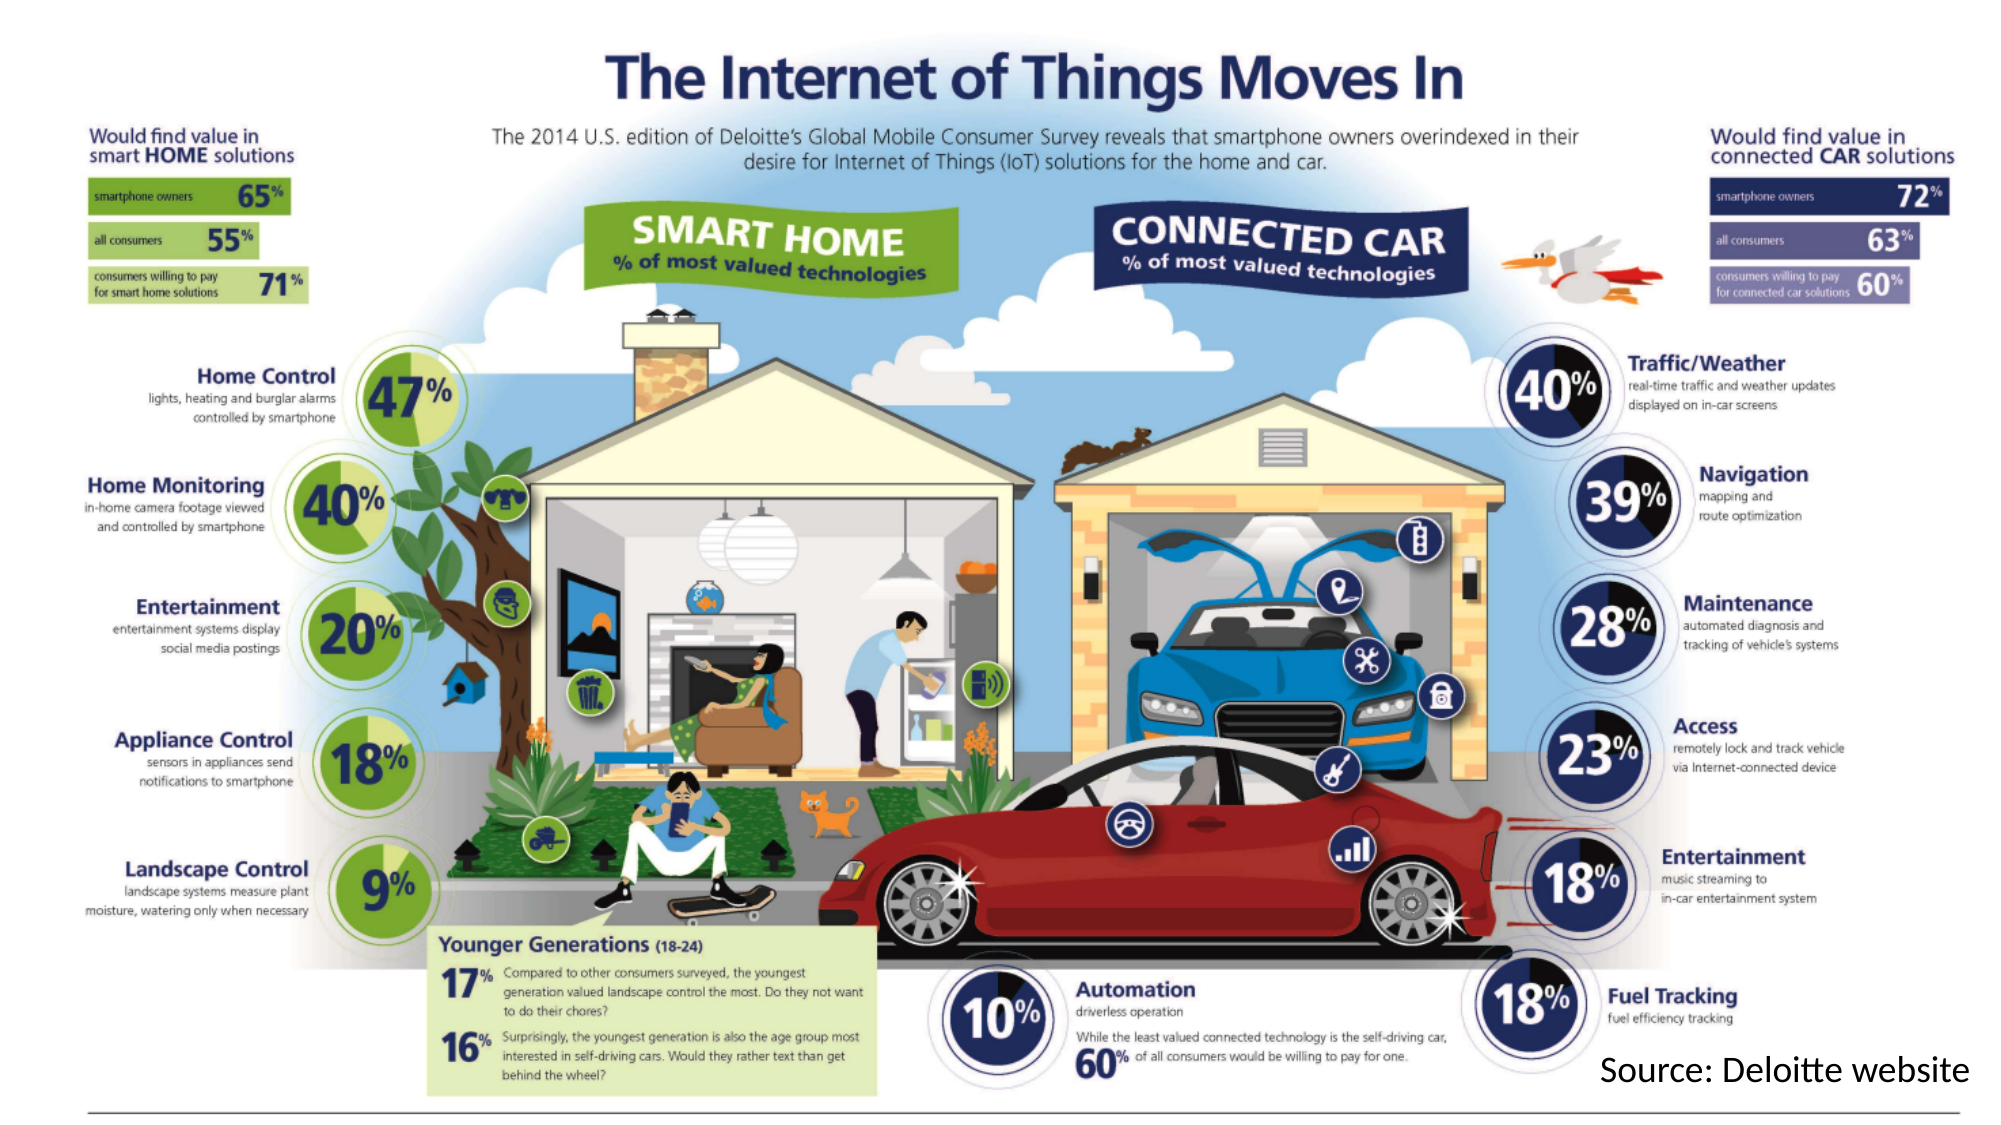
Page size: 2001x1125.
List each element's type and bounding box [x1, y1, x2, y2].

list [3, 7, 2000, 1120]
